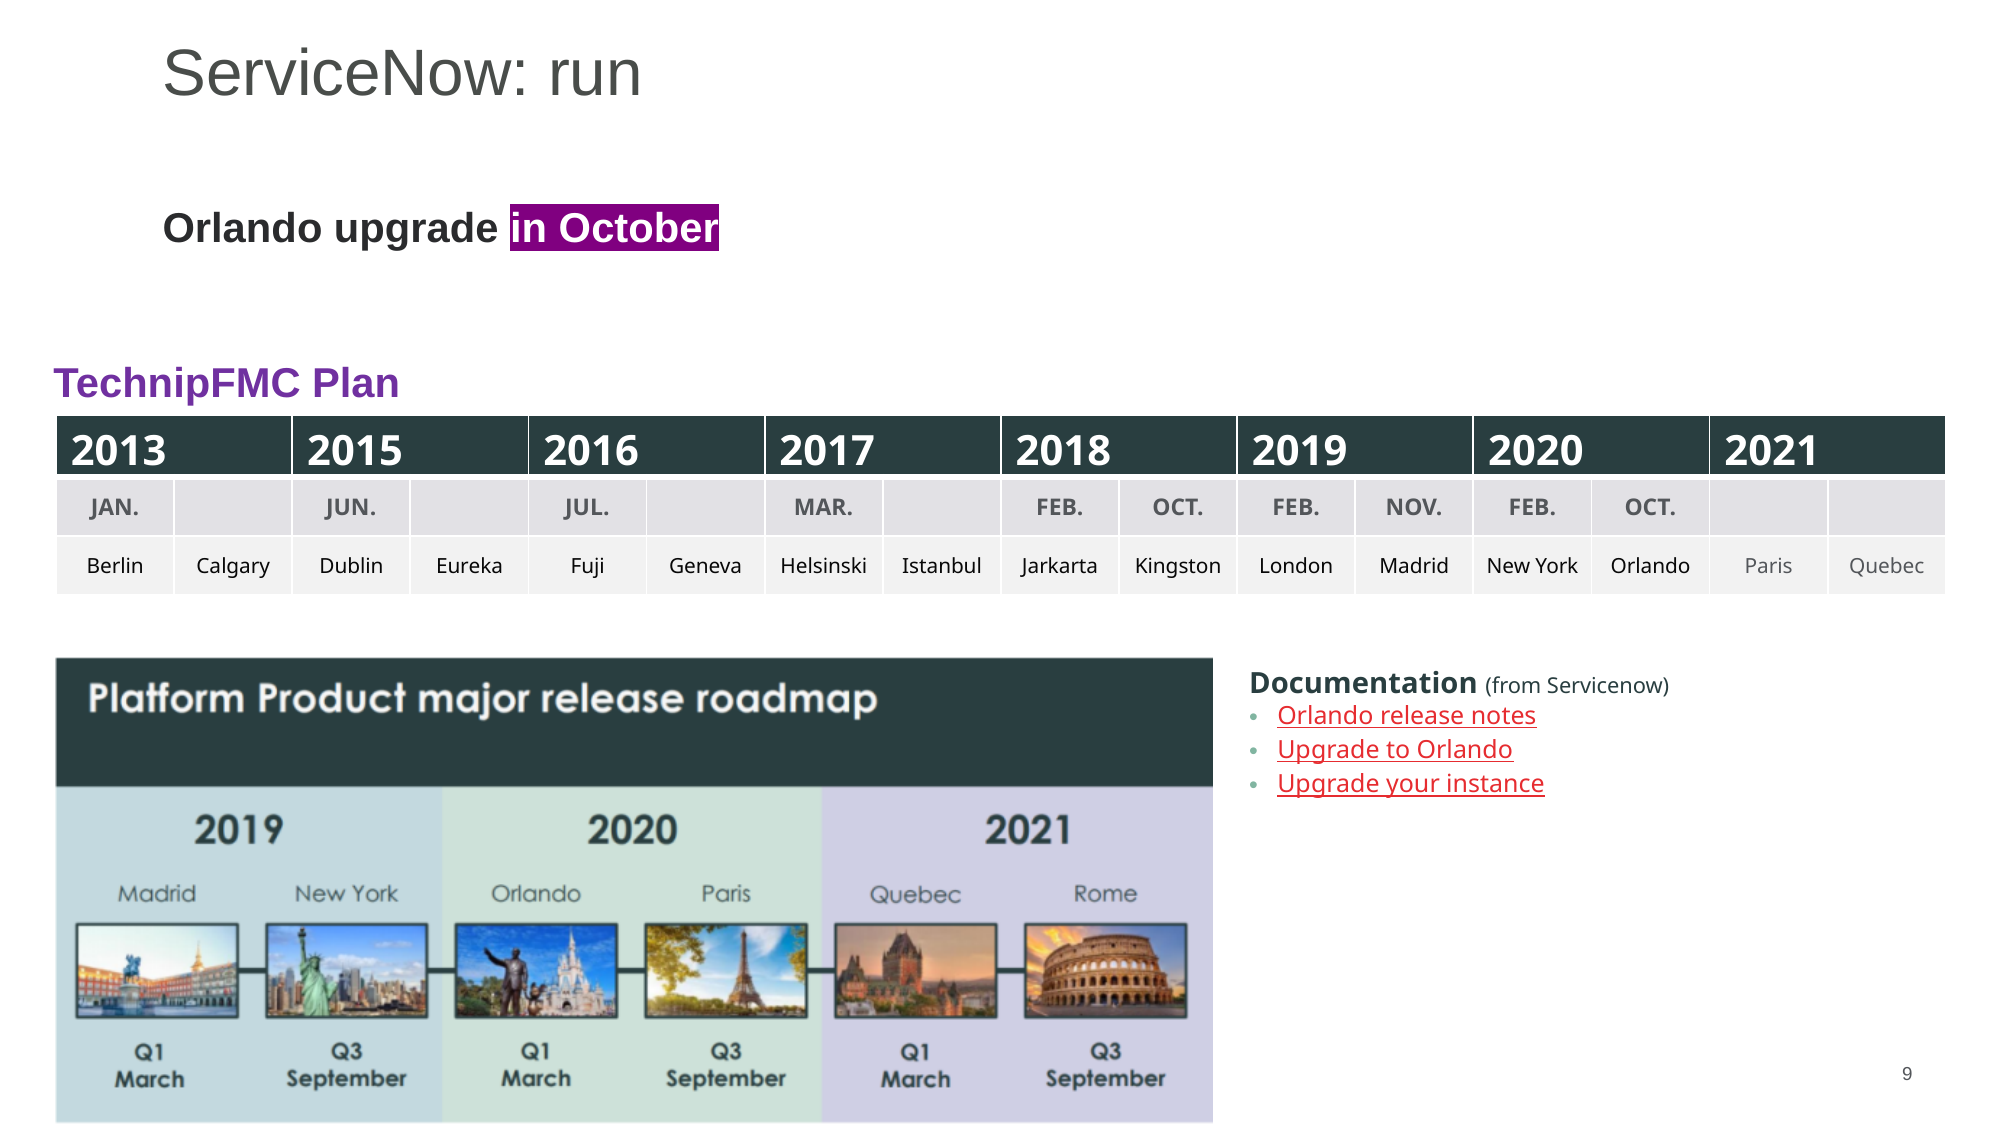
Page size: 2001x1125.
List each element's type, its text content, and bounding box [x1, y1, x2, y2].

table_cell Helsinski [766, 537, 882, 594]
table_cell New York [1474, 537, 1591, 594]
text_box ServiceNow: run [147, 30, 1946, 105]
table_cell MAR. [766, 480, 882, 535]
table_cell Orlando [1592, 537, 1709, 594]
table_header 2017 [766, 431, 1000, 474]
table_cell [411, 480, 528, 535]
table_cell OCT. [1592, 480, 1709, 535]
table_cell Calgary [175, 537, 291, 594]
table_cell Berlin [57, 537, 173, 594]
table_header 2016 [529, 431, 764, 474]
table_cell JUL. [529, 480, 646, 535]
table_cell [884, 480, 1000, 535]
table_cell FEB. [1002, 480, 1118, 535]
table_header 2020 [1474, 416, 1709, 474]
table_cell Fuji [529, 537, 646, 594]
text_box TechnipFMC Plan [38, 353, 1235, 431]
table_cell [1829, 480, 1945, 535]
table_header 2013 [57, 431, 291, 474]
text_box Documentation (from Servicenow) Orlando release notes Upgrade to Orlando Upgrade your instance [1234, 657, 1914, 810]
table_cell Geneva [647, 537, 764, 594]
table_cell JUN. [293, 480, 409, 535]
table_cell [647, 480, 764, 535]
table_cell Paris [1710, 537, 1827, 594]
table_cell Jarkarta [1002, 537, 1118, 594]
table_cell Dublin [293, 537, 409, 594]
table_cell [175, 480, 291, 535]
table_cell [1710, 480, 1827, 535]
table_cell Kingston [1120, 537, 1236, 594]
table_header 2018 [1002, 416, 1236, 474]
table_cell OCT. [1120, 480, 1236, 535]
table_header 2019 [1238, 416, 1472, 474]
table_cell Istanbul [884, 537, 1000, 594]
table_cell Eureka [411, 537, 528, 594]
table_cell FEB. [1474, 480, 1591, 535]
table_cell Quebec [1829, 537, 1945, 594]
picture [54, 657, 1213, 1125]
table_cell London [1238, 537, 1354, 594]
table_cell JAN. [57, 480, 173, 535]
text_box Orlando upgrade in October [147, 198, 1344, 276]
table_cell Madrid [1356, 537, 1472, 594]
table_header 2021 [1710, 416, 1945, 474]
table_header 2015 [293, 431, 528, 474]
table_cell NOV. [1356, 480, 1472, 535]
table_cell FEB. [1238, 480, 1354, 535]
